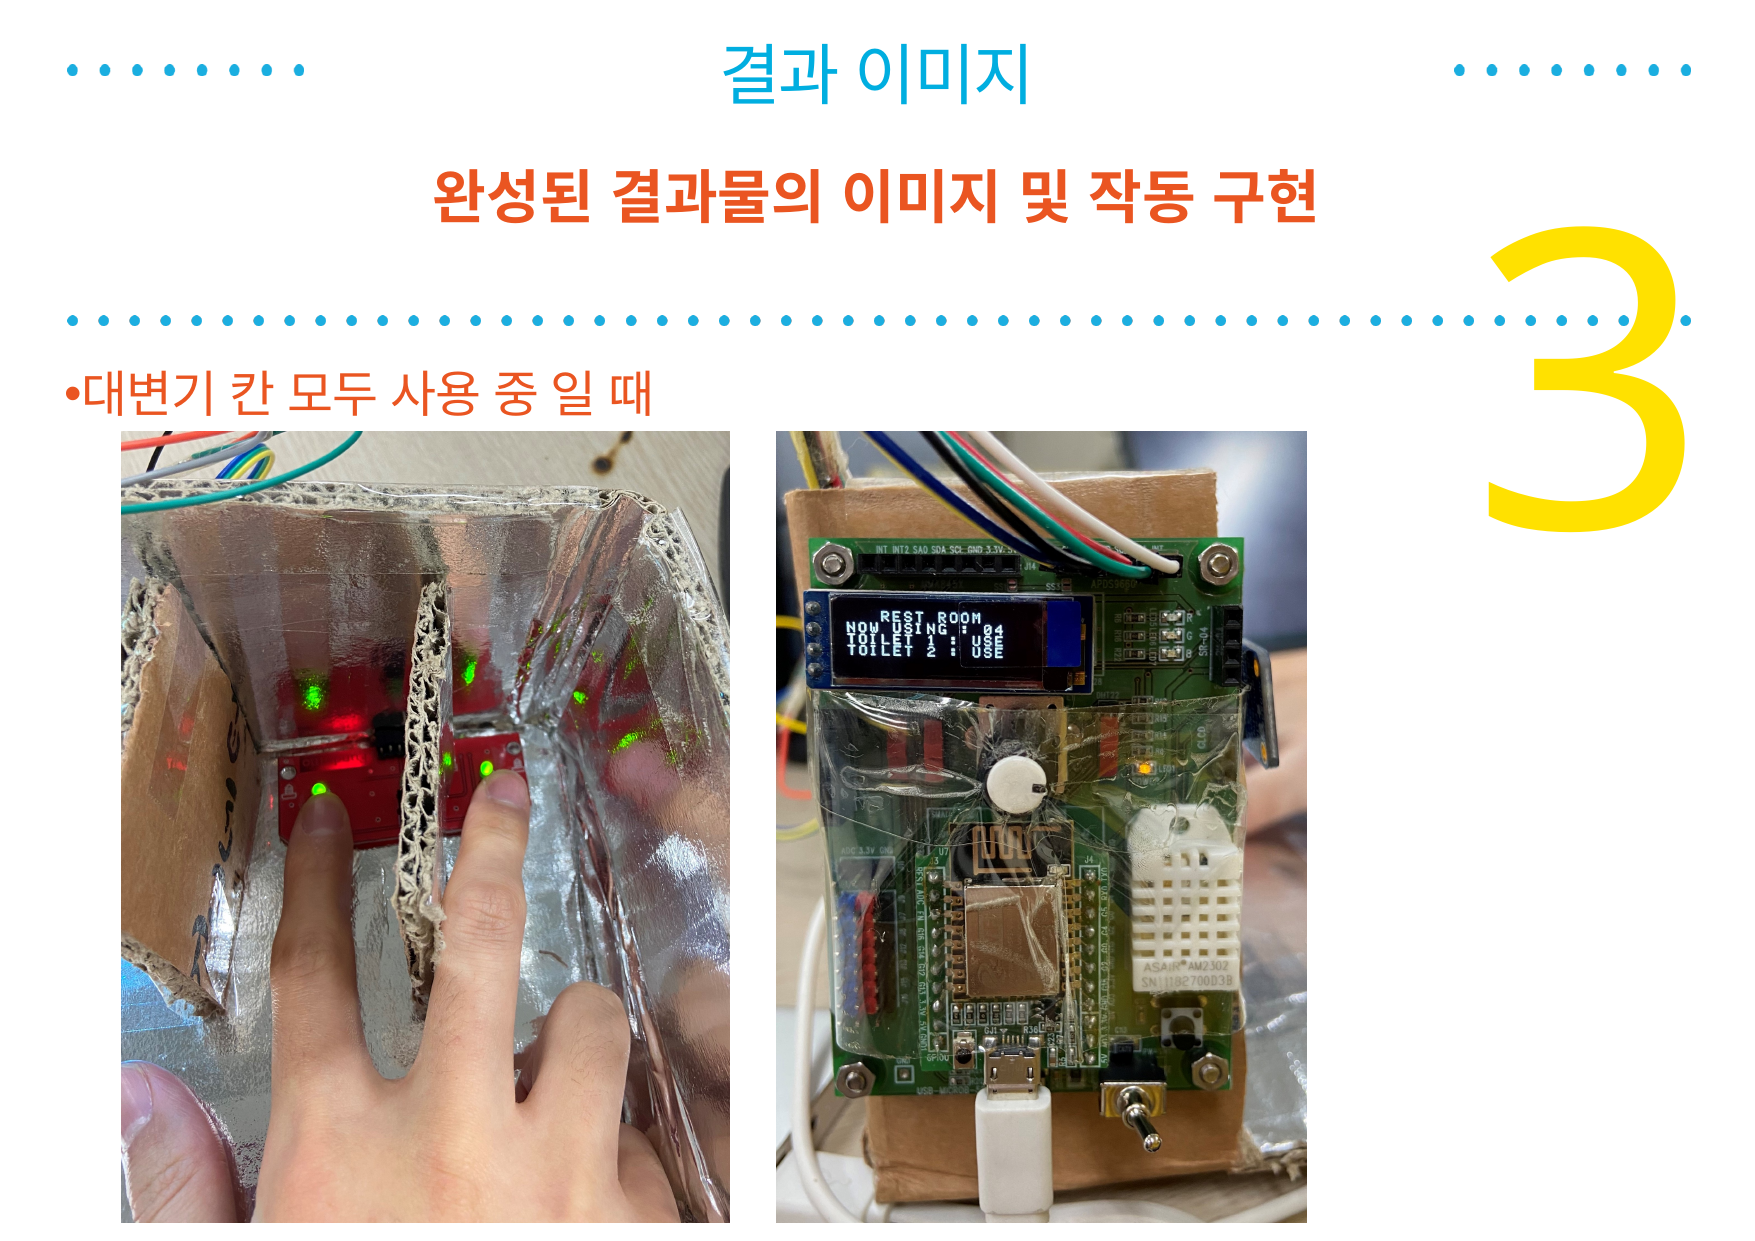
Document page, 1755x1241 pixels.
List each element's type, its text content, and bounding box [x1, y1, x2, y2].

picture [120, 430, 731, 1223]
list 완성된 결과물의 이미지 및 작동 구현 [330, 201, 1424, 320]
picture [67, 315, 1470, 326]
text_box 대변기 칸 모두 사용 중 일 때 [64, 360, 1688, 810]
picture [1454, 64, 1691, 76]
picture [67, 64, 304, 76]
picture [776, 430, 1307, 1223]
list 결과 이미지 [330, 50, 1424, 173]
list 3 [1470, 194, 1689, 609]
